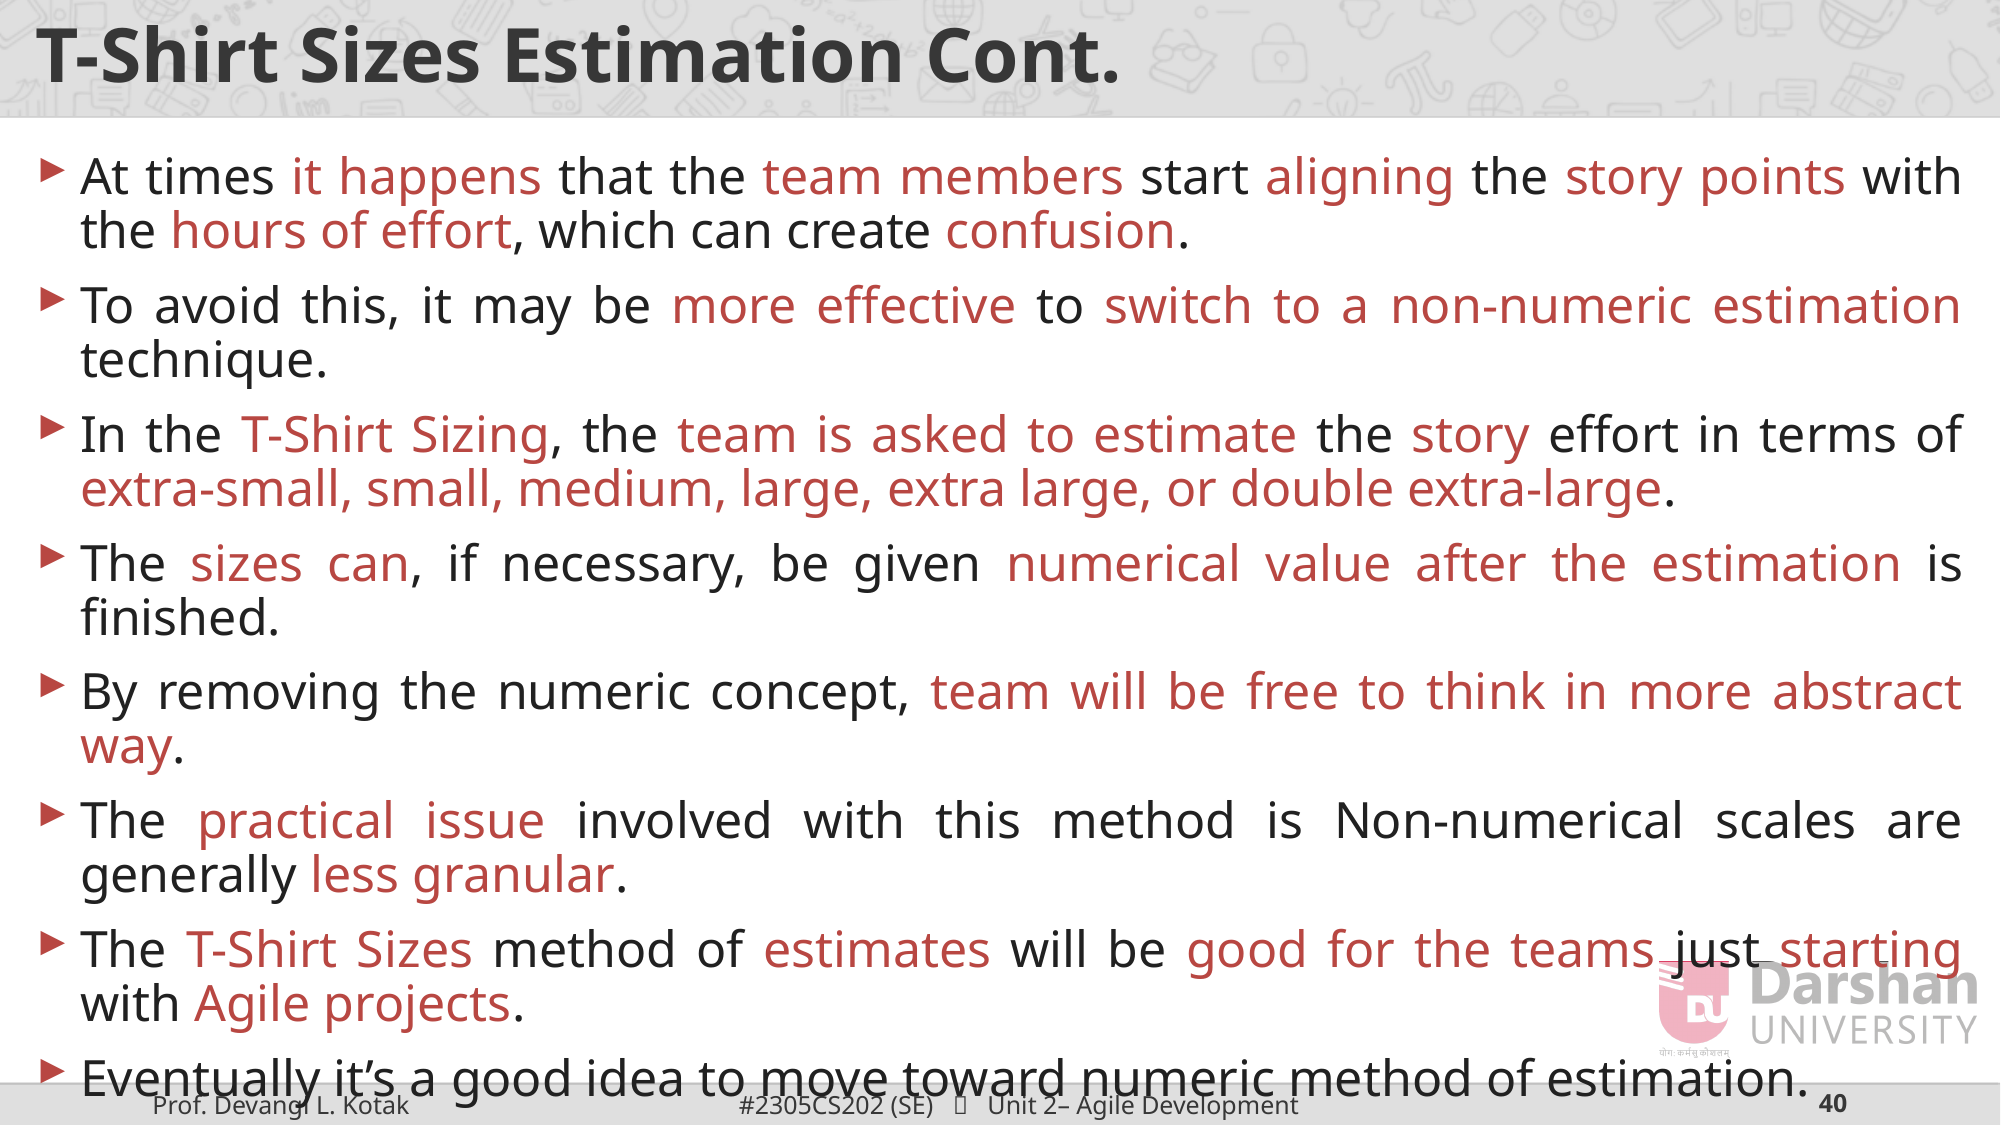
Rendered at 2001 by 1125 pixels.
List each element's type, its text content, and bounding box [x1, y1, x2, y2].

title T-Shirt Sizes Estimation Cont. [0, 0, 2000, 117]
list At times it happens that the team members start aligning the story points with the hours of effort, which can create confusion. To avoid this, it may be more effective to switch to a non-numeric estimation technique. In the T-Shirt Sizing, the team is asked to estimate the story effort in terms of extra-small, small, medium, large, extra large, or double extra-large. The sizes can, if necessary, be given numerical value after the estimation is finished. By removing the numeric concept, team will be free to think in more abstract way. The practical issue involved with this method is Non-numerical scales are generally less granular. The T-Shirt Sizes method of estimates will be good for the teams just starting with Agile projects. Eventually it’s a good idea to move toward numeric method of estimation. [21, 143, 1979, 1061]
